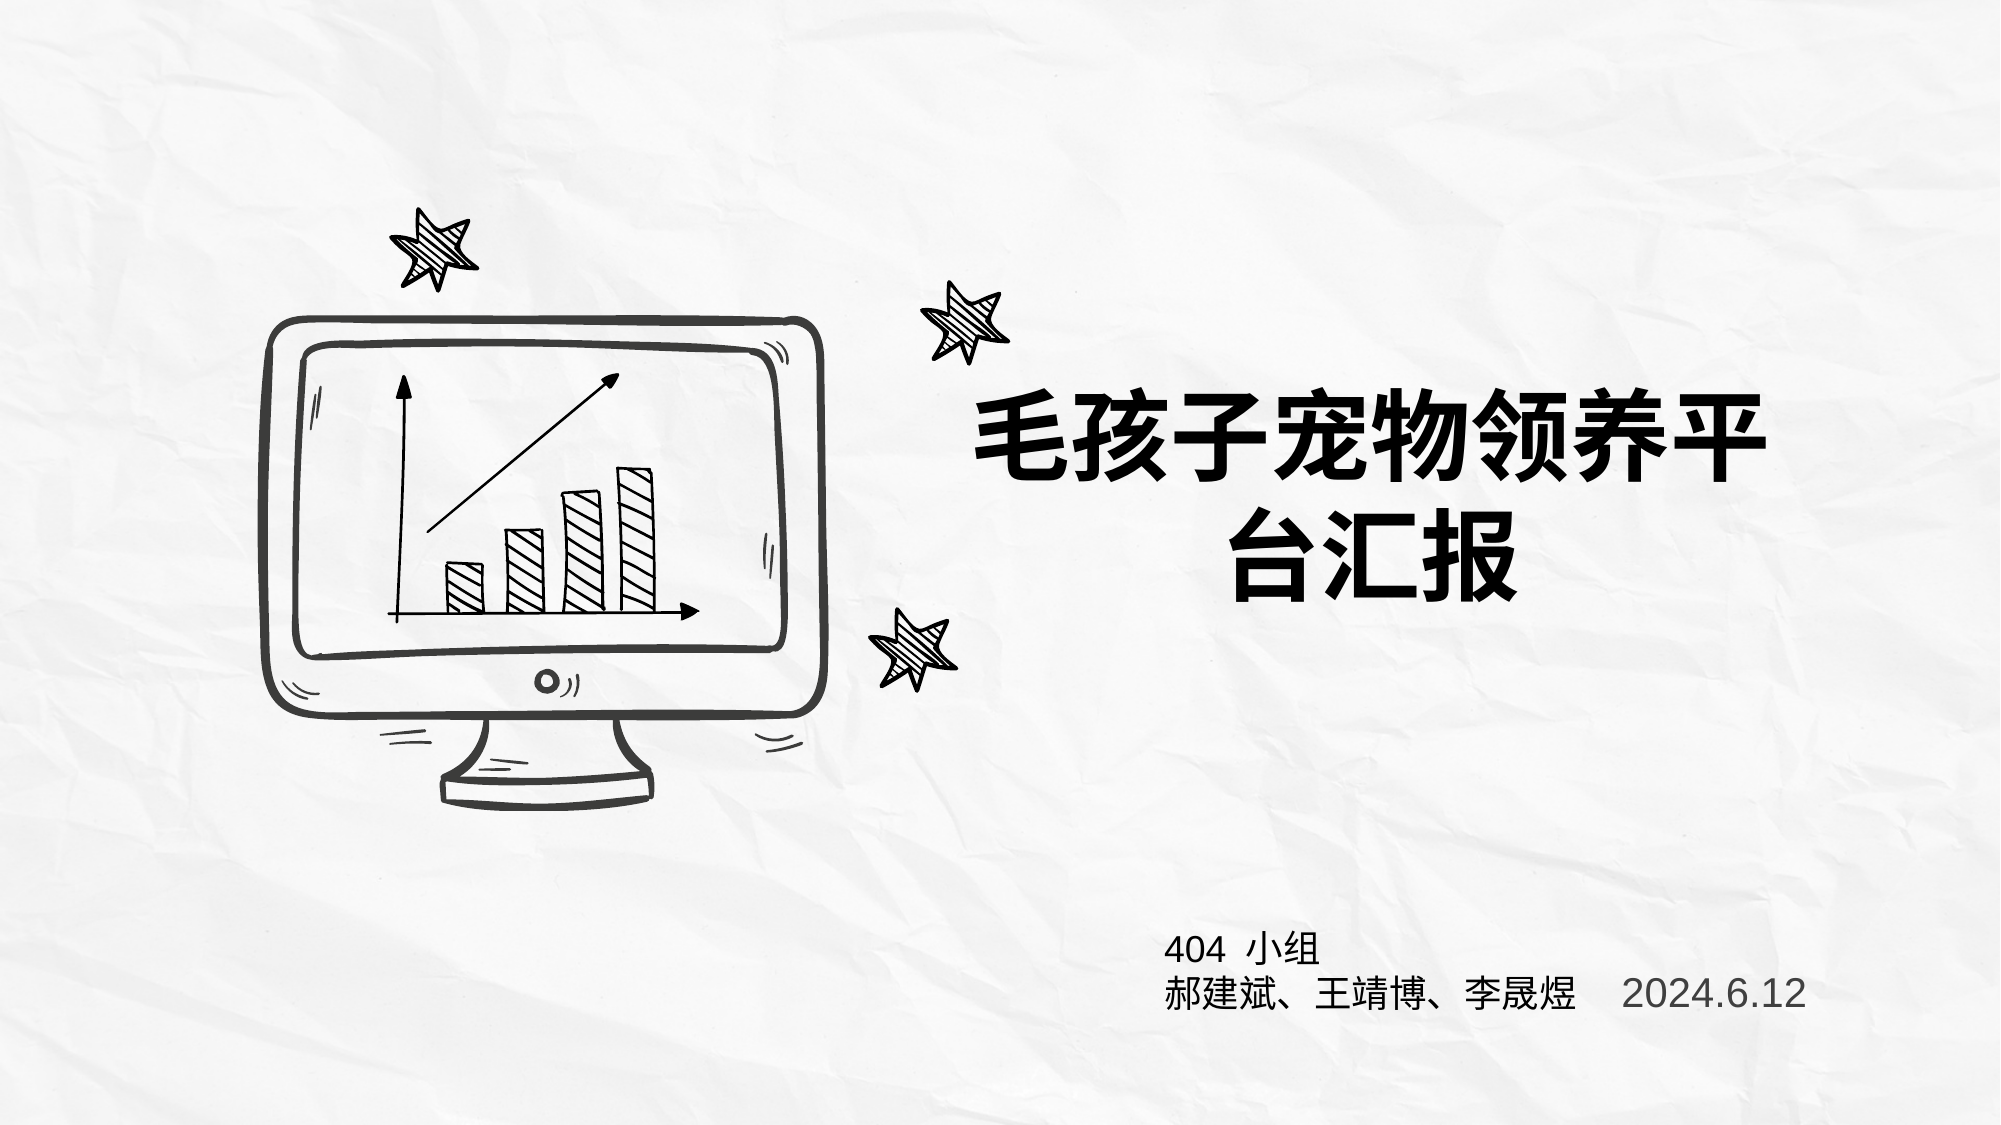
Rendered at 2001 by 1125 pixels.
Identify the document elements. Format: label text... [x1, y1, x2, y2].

text_box [389, 207, 480, 293]
text_box 毛孩子宠物领养平台汇报 [919, 365, 1822, 621]
text_box [920, 280, 1011, 365]
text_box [257, 314, 830, 811]
text_box 2024.6.12 [1606, 958, 1822, 1023]
text_box [868, 607, 959, 693]
text_box 404 小组 郝建斌、王靖博、李晟煜 [1149, 917, 1592, 1023]
